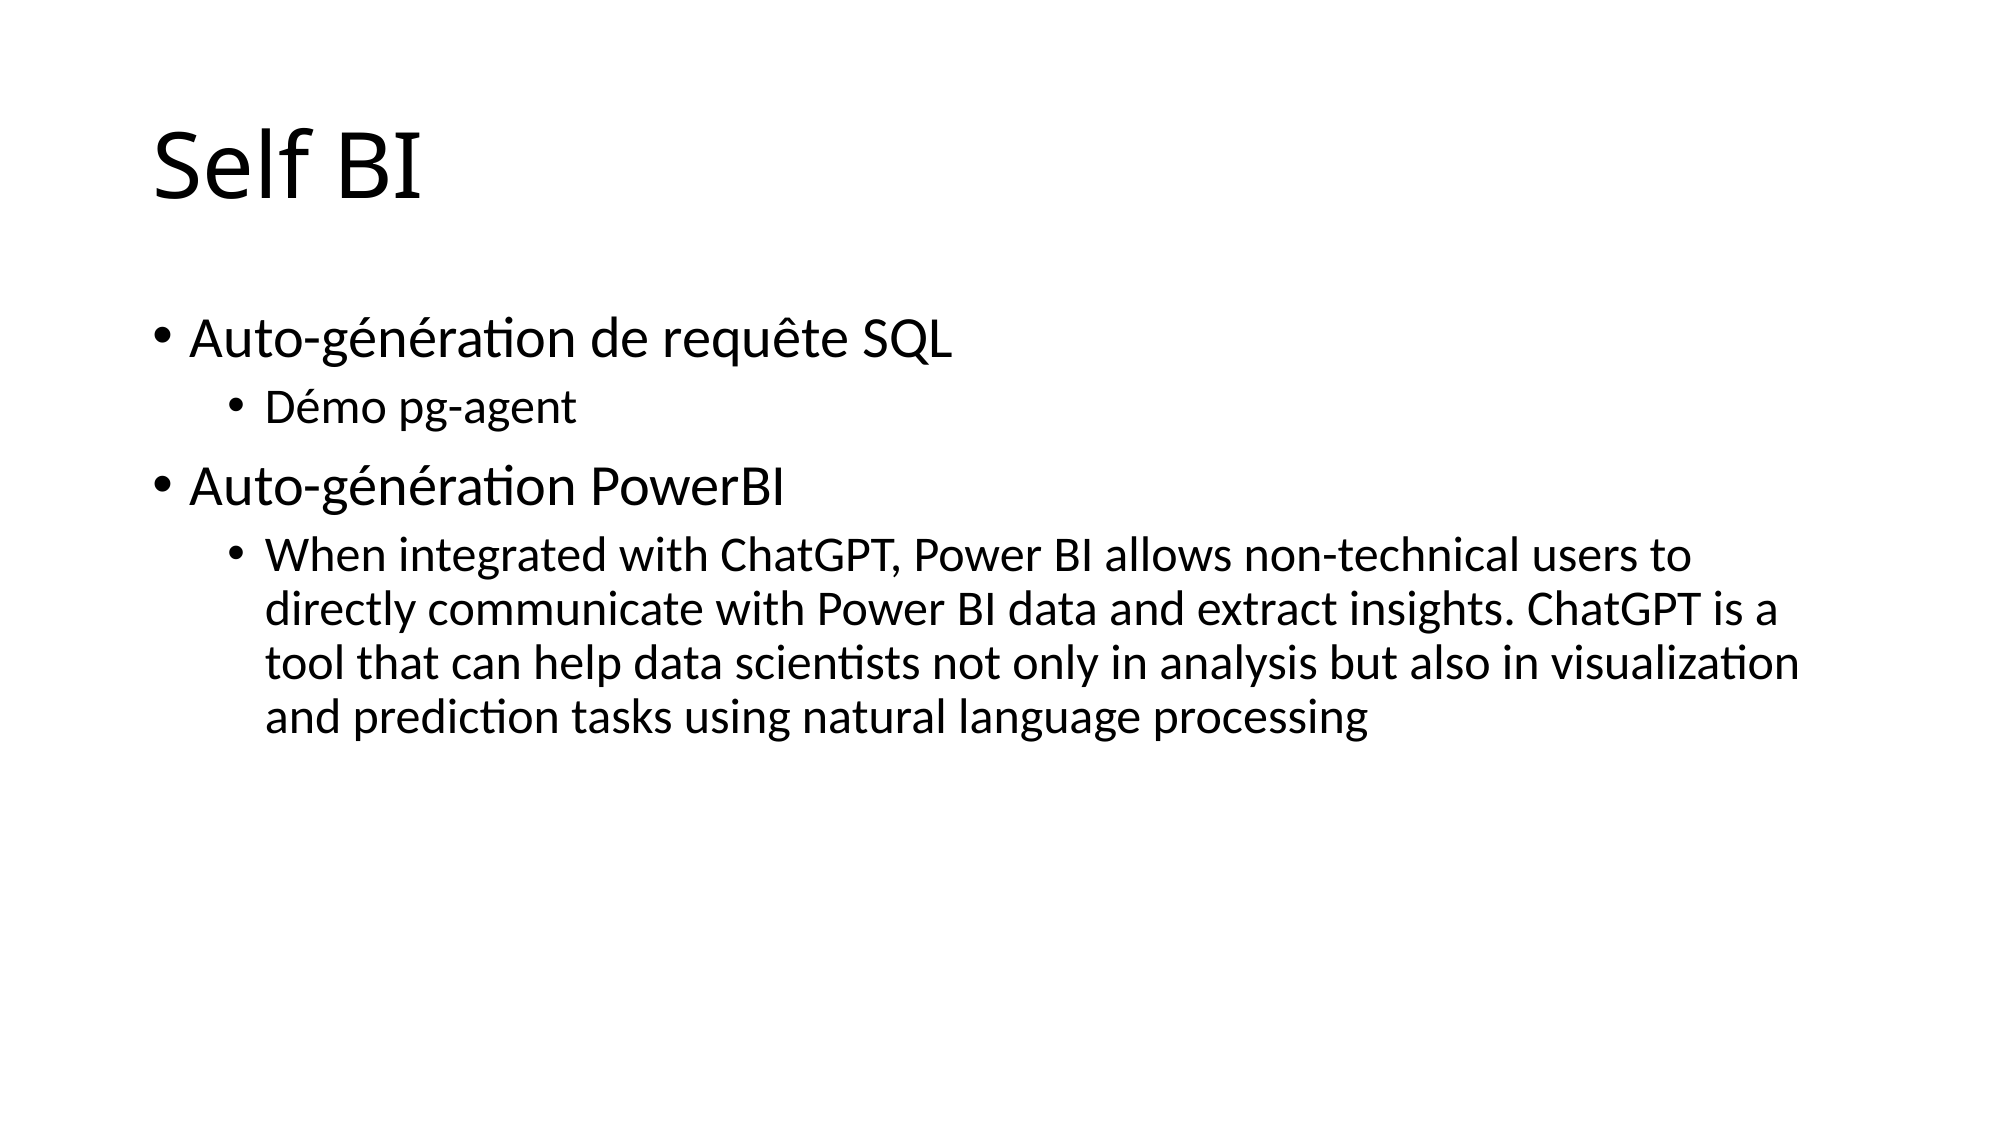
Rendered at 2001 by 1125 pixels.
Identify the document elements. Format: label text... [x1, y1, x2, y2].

title Self BI [137, 59, 1863, 278]
list Auto-génération de requête SQL Démo pg-agent Auto-génération PowerBI When integrated with ChatGPT, Power BI allows non-technical users to directly communicate with Power BI data and extract insights. ChatGPT is a tool that can help data scientists not only in analysis but also in visualization and prediction tasks using natural language processing [137, 299, 1863, 1014]
